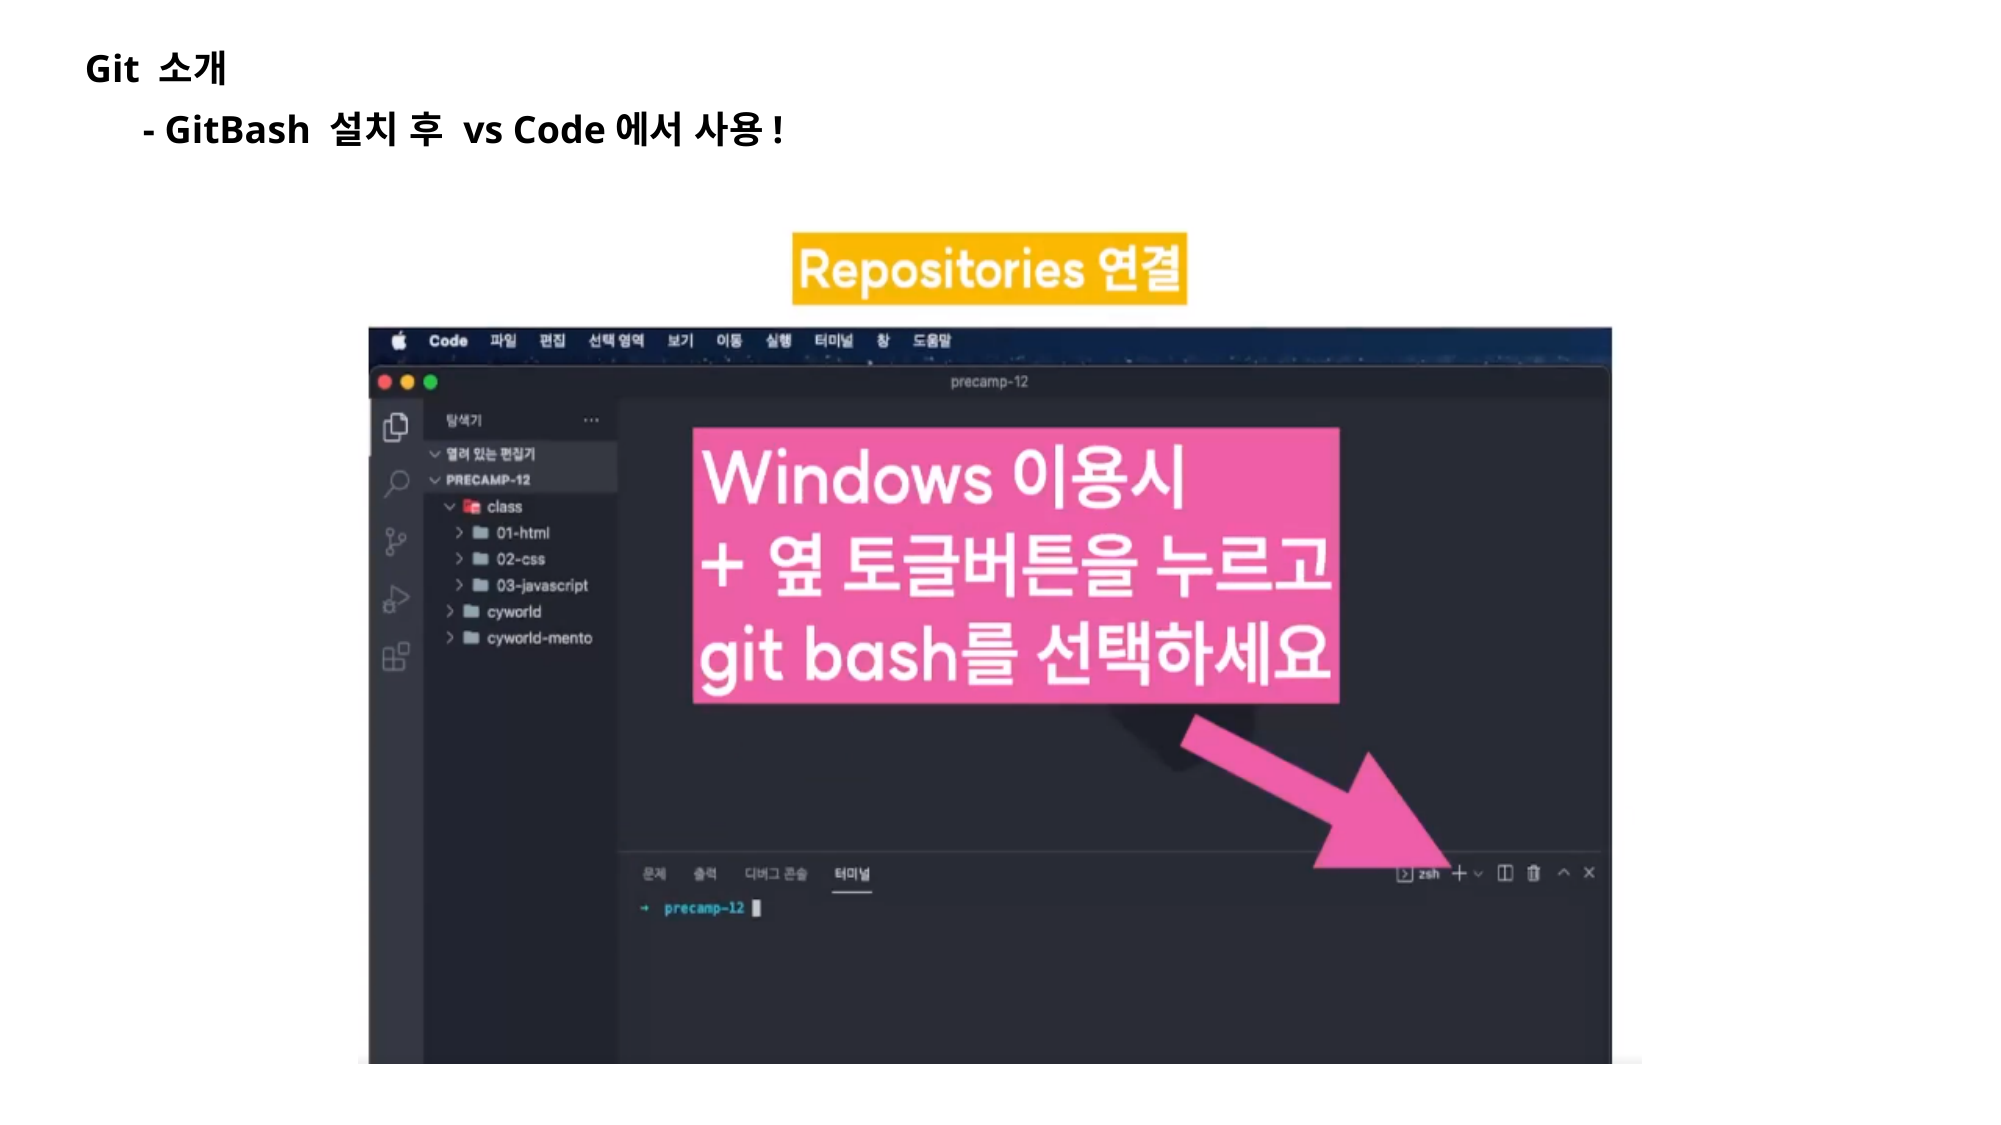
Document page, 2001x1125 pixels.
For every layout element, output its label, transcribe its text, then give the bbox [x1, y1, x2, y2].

text_box Git 소개 [70, 38, 873, 98]
text_box - GitBash 설치 후 vs Code에서 사용! [128, 98, 1772, 159]
picture [358, 219, 1642, 1064]
